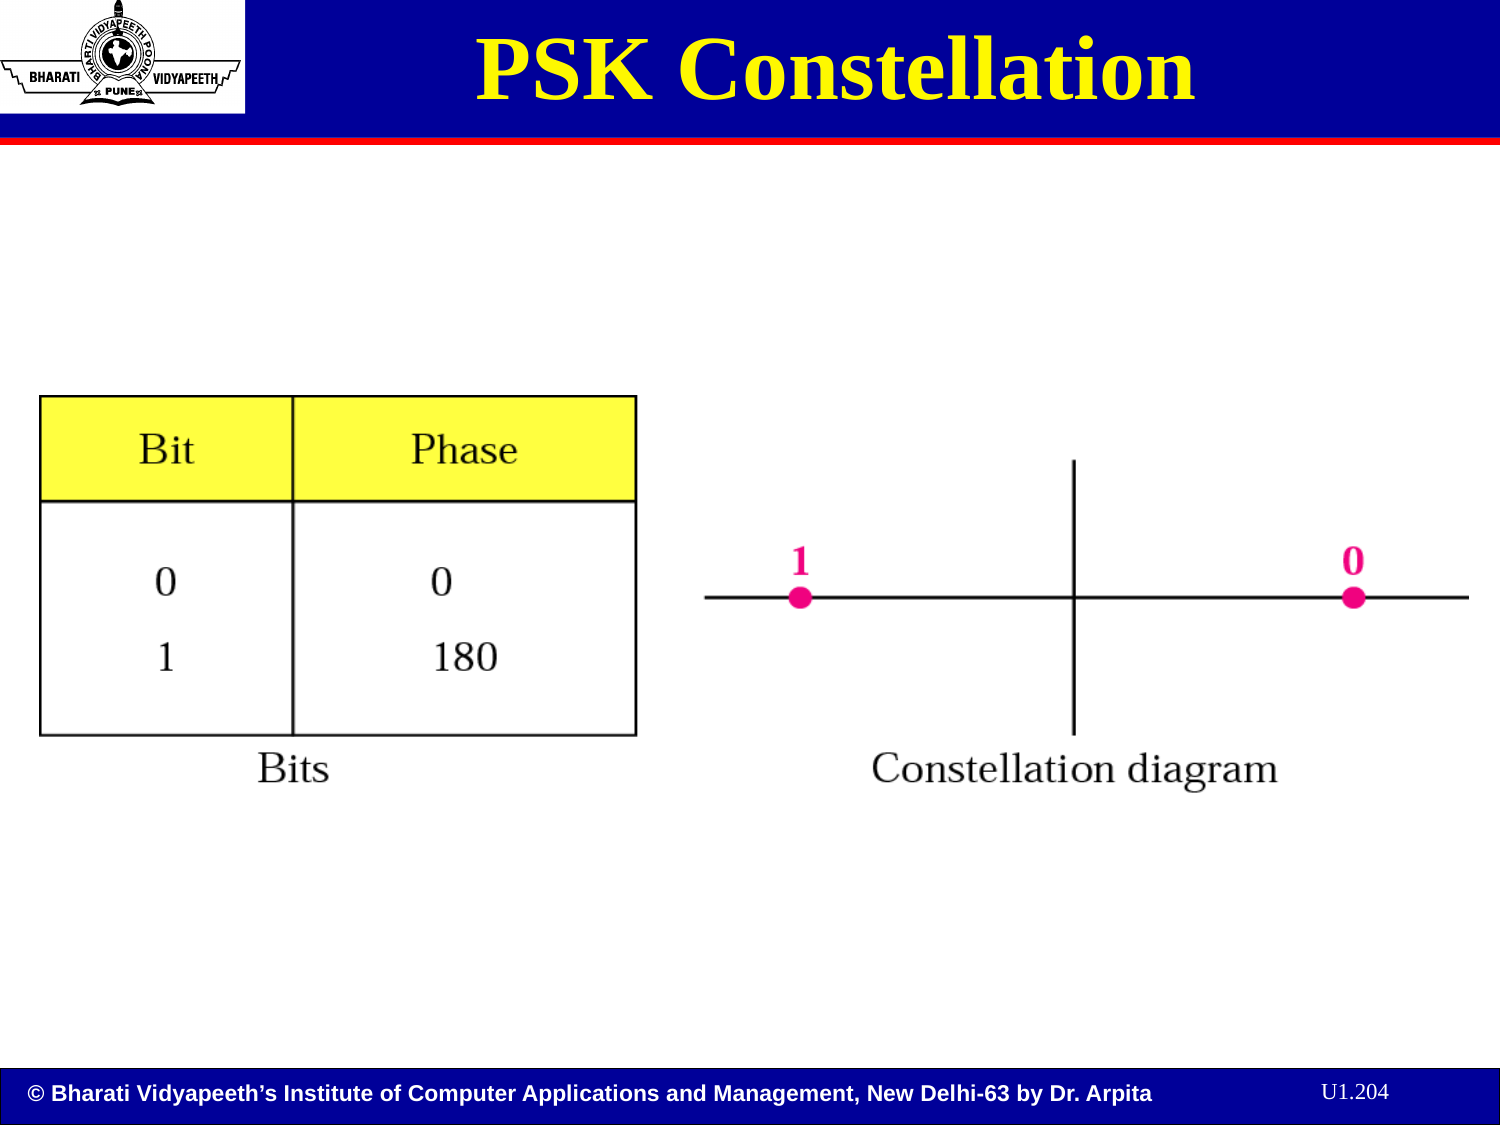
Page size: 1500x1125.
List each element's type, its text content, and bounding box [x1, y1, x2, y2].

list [39, 395, 1469, 794]
title PSK Constellation [150, 0, 1500, 188]
picture [0, 0, 150, 106]
